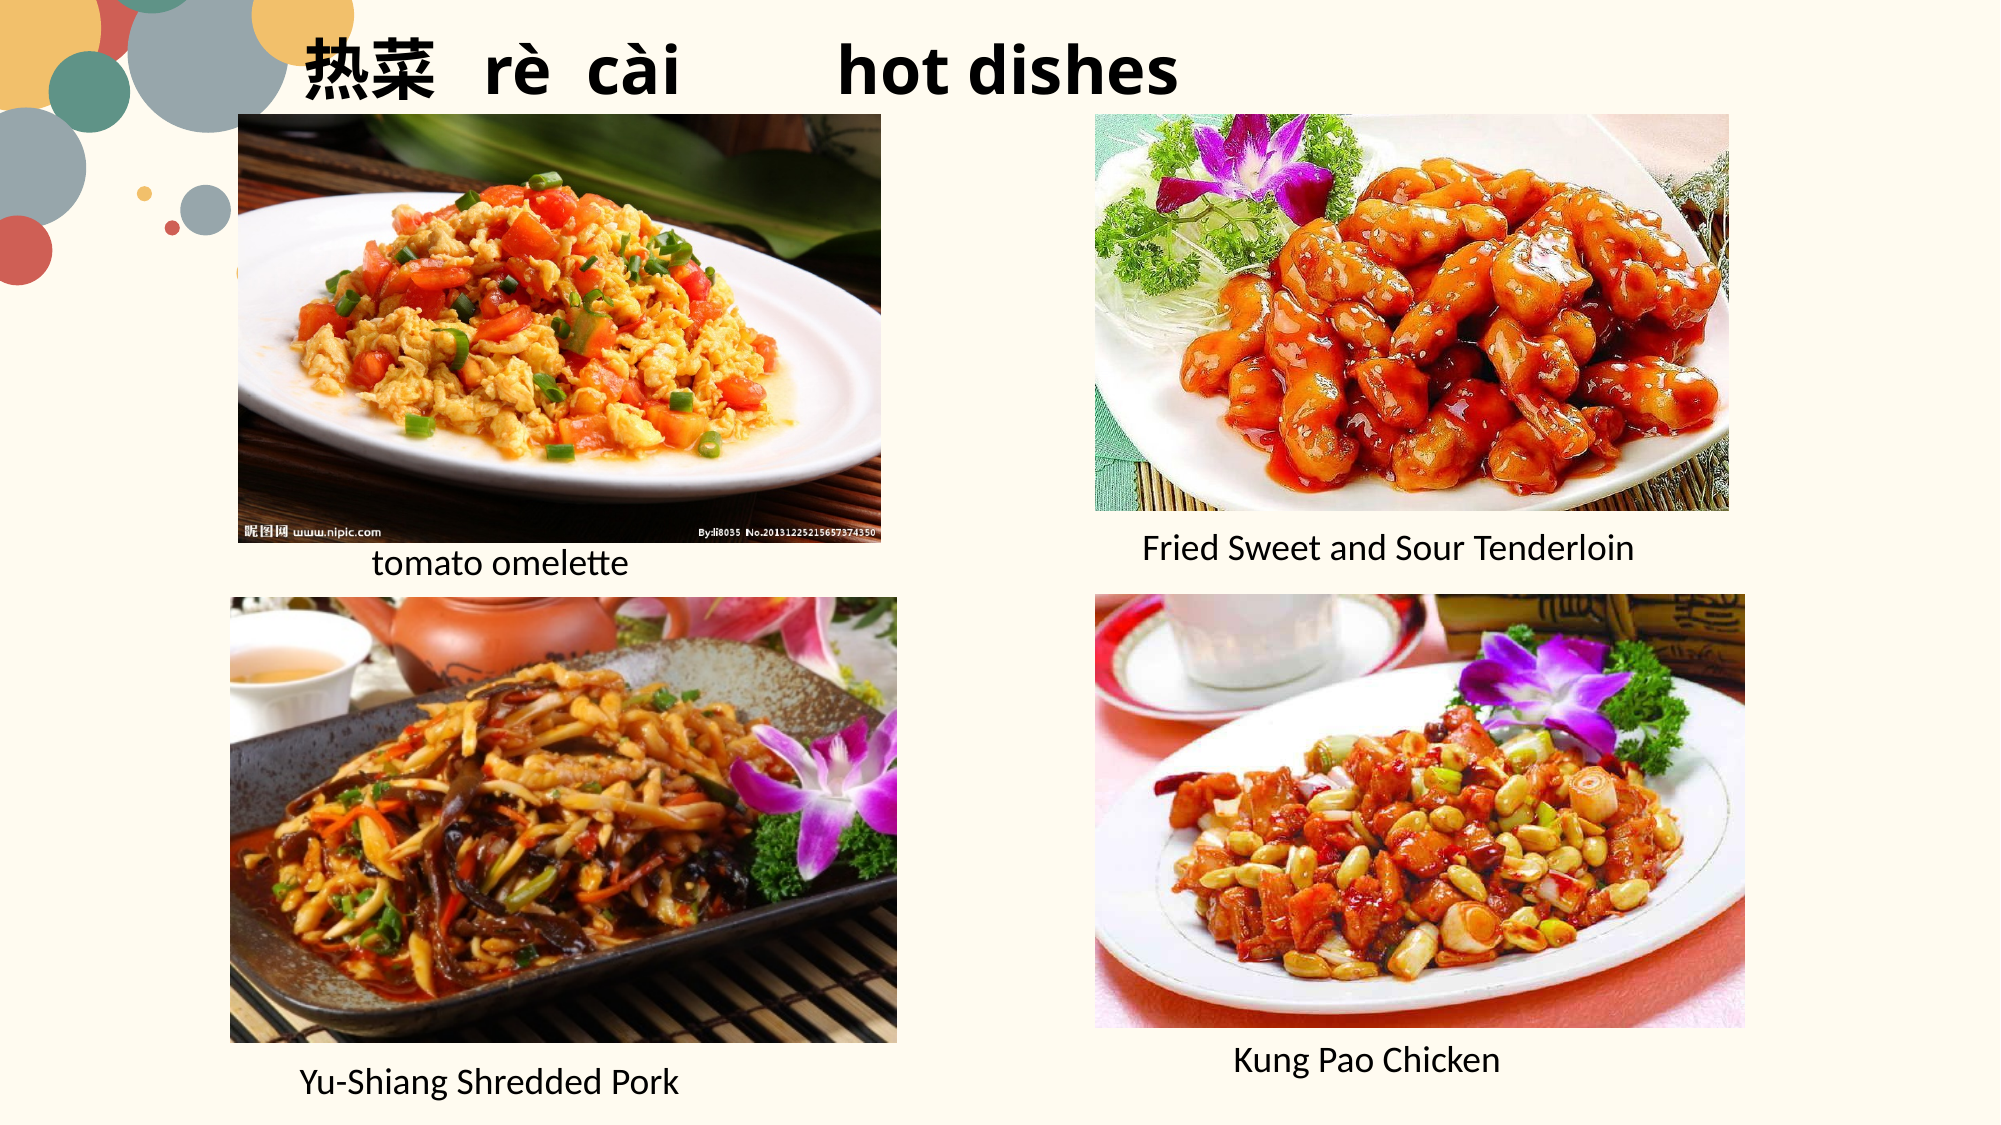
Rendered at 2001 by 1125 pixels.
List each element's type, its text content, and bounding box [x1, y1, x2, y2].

text_box Kung Pao Chicken [1218, 1027, 1820, 1088]
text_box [0, 0, 355, 289]
text_box tomato omelette [356, 530, 1037, 590]
picture [1095, 114, 1729, 511]
text_box Fried Sweet and Sour Tenderloin [1127, 515, 1759, 576]
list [238, 114, 881, 543]
text_box Yu-Shiang Shredded Pork [284, 1049, 959, 1110]
picture [1095, 594, 1745, 1028]
picture [230, 597, 897, 1043]
title 热菜 rè cài hot dishes [355, 0, 2000, 182]
